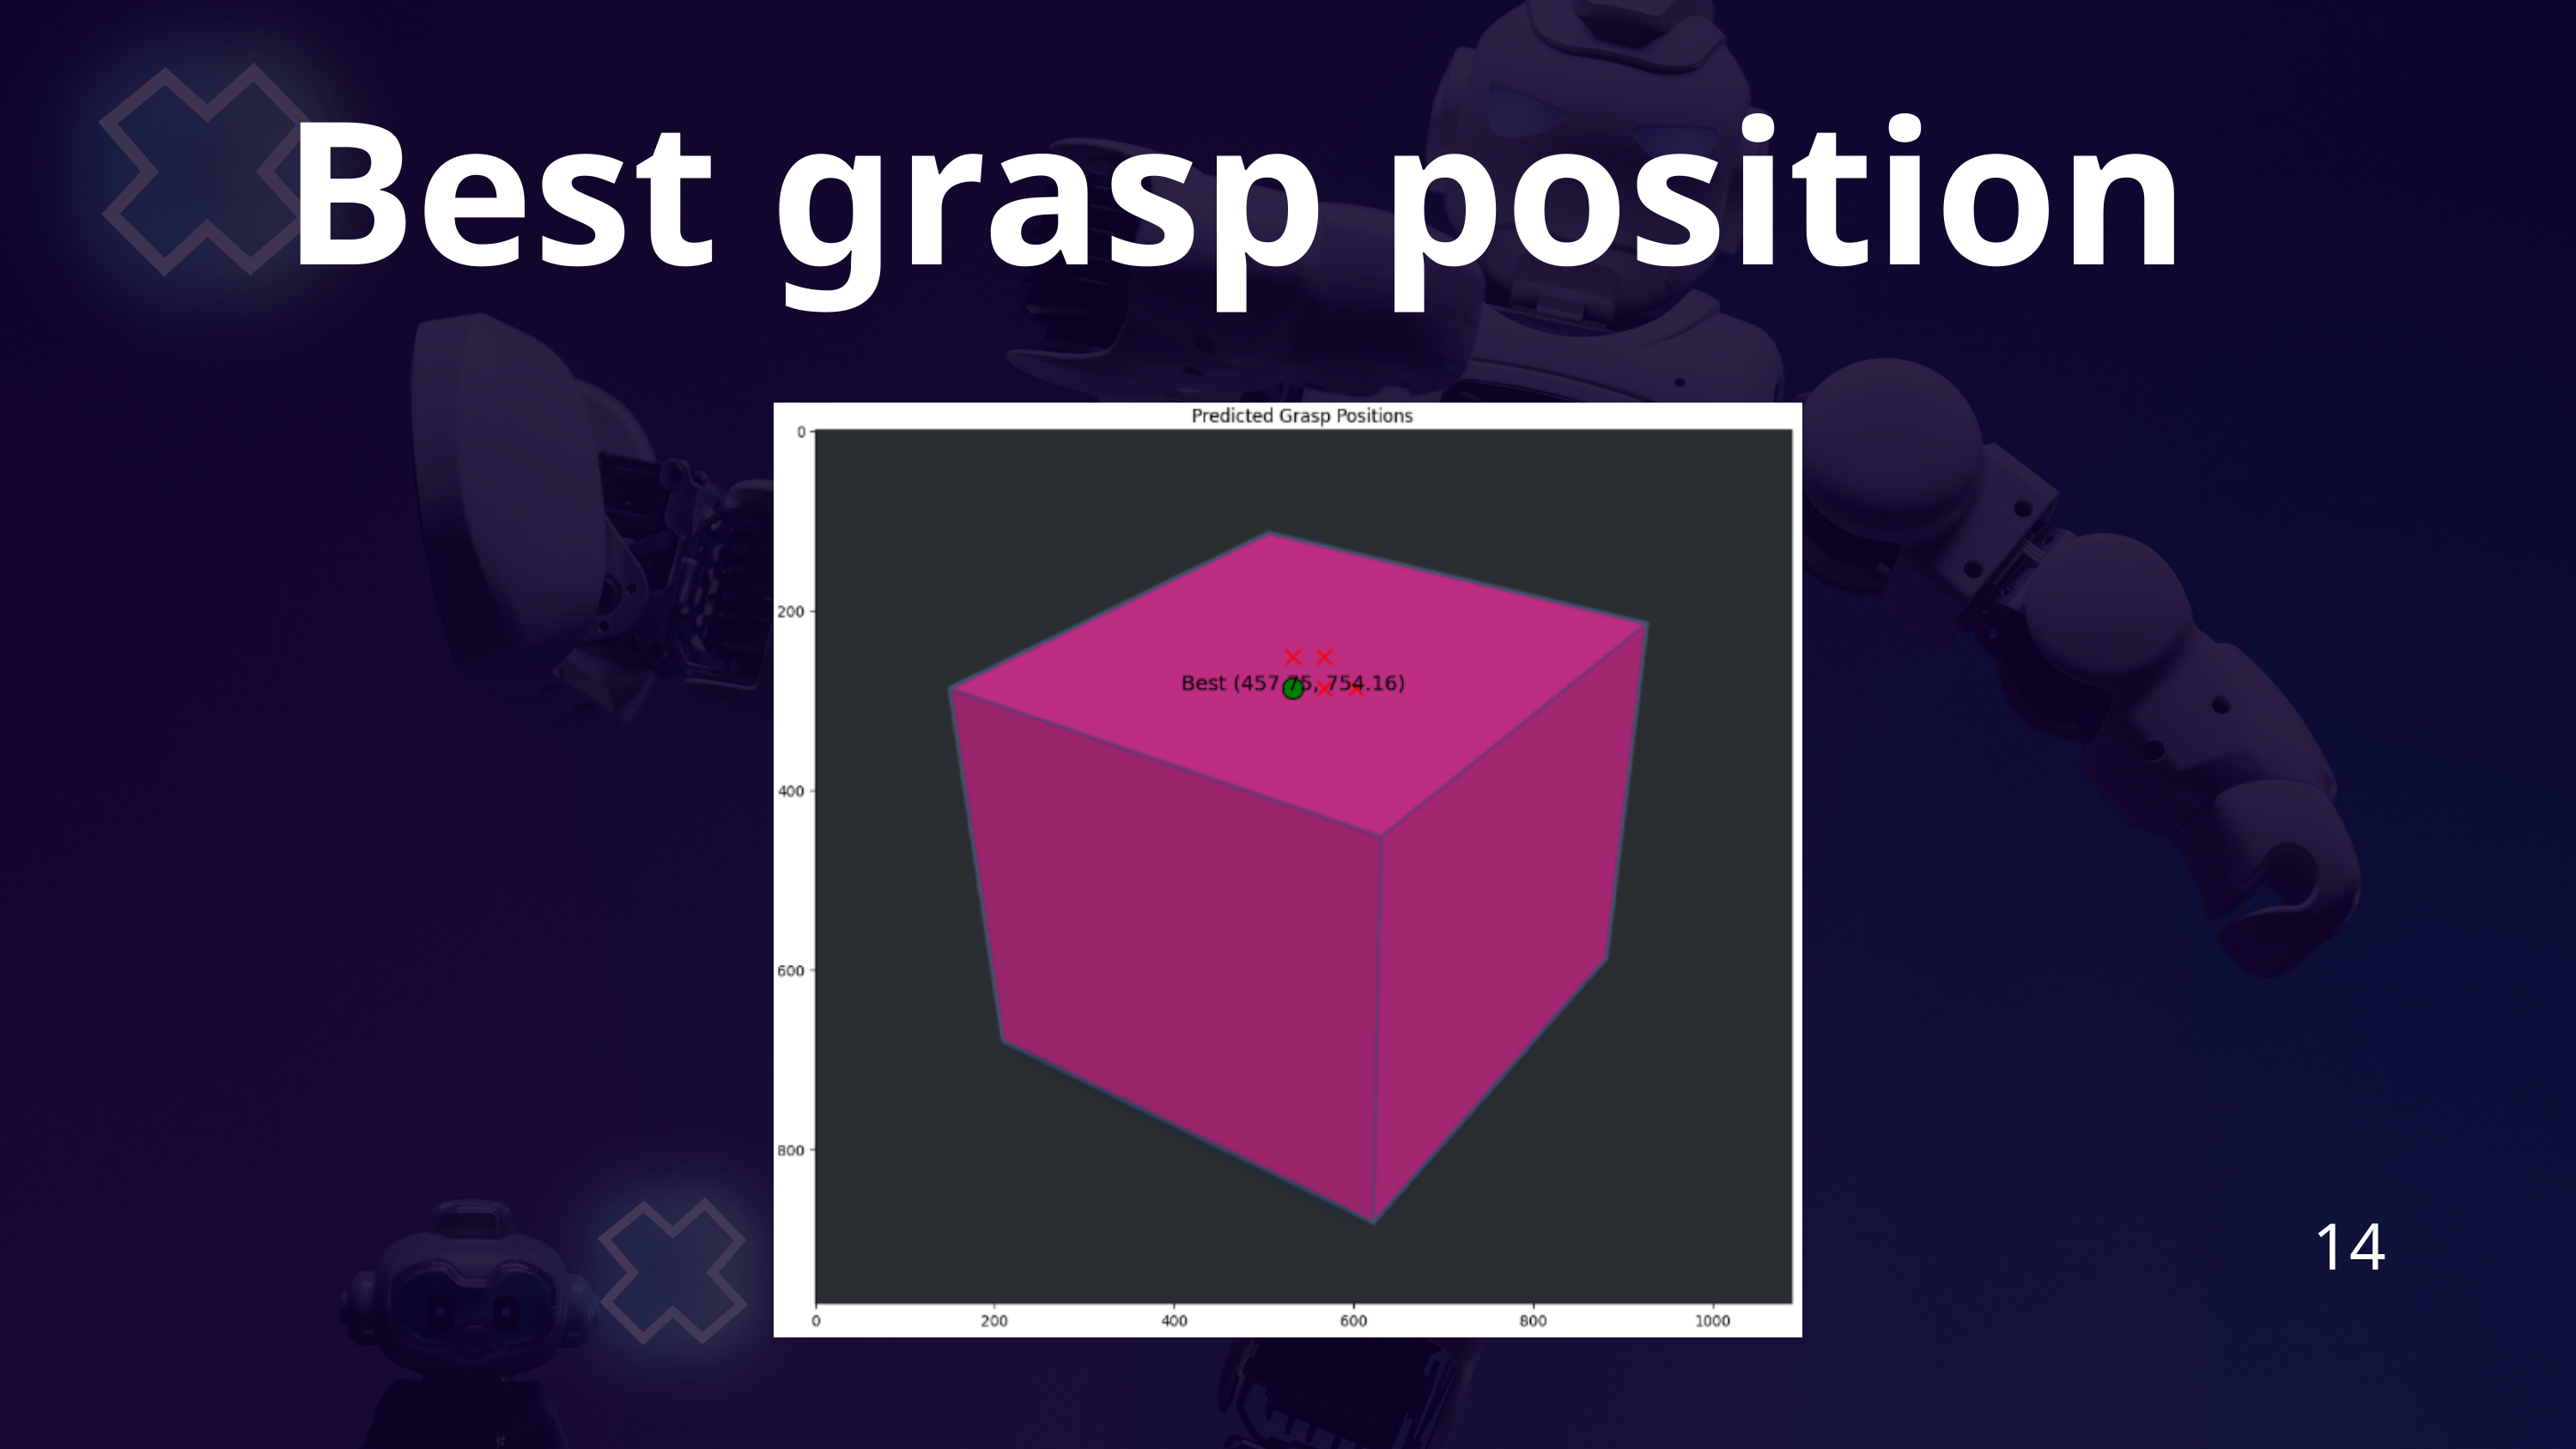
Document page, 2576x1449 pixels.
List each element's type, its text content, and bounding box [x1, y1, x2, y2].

text_box [508, 1109, 835, 1433]
text_box 14 [2312, 1192, 2452, 1283]
text_box Best grasp position [283, 119, 2293, 305]
text_box [774, 403, 1802, 1338]
text_box [0, 0, 444, 403]
text_box [0, 0, 2576, 1449]
